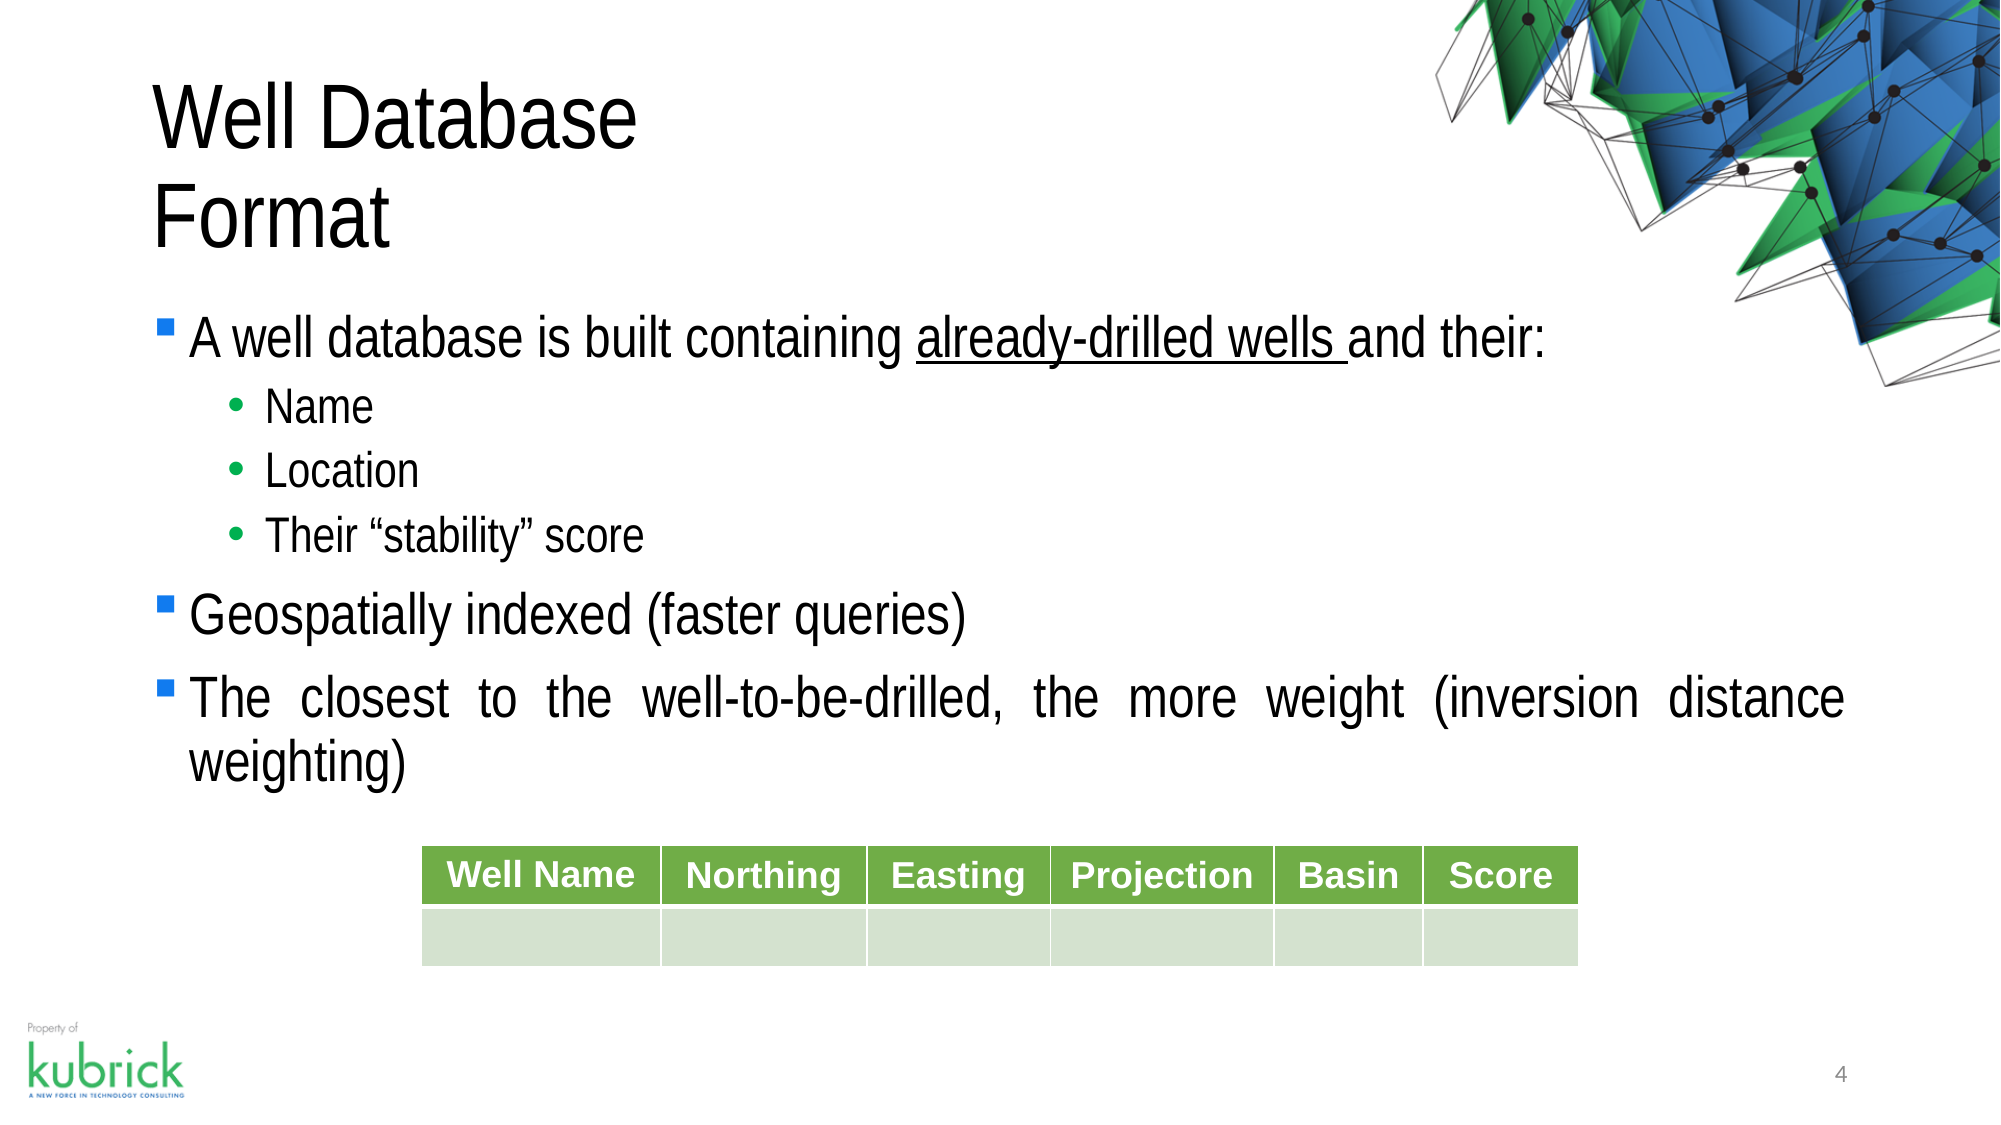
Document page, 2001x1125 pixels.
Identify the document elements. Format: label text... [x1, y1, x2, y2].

slide_number 4 [1412, 1042, 1863, 1103]
table_cell [1424, 909, 1578, 966]
table_header Basin [1275, 846, 1422, 904]
table_header Northing [662, 846, 866, 904]
table_cell [422, 909, 660, 966]
table_cell [662, 909, 866, 966]
list A well database is built containing already-drilled wells and their: Name Location Their “stability” score Geospatially indexed (faster queries) The closest to the well-to-be-drilled, the more weight (inversion distance weighting) [137, 299, 1863, 1014]
title Well Database Format [137, 59, 1413, 278]
table_header Score [1424, 846, 1578, 904]
table_cell [1051, 909, 1273, 966]
picture [0, 0, 2000, 1125]
table_header Easting [868, 846, 1050, 904]
table_header Projection [1051, 846, 1273, 904]
table_cell [868, 909, 1050, 966]
table_header Well Name [422, 846, 660, 904]
table_cell [1275, 909, 1422, 966]
